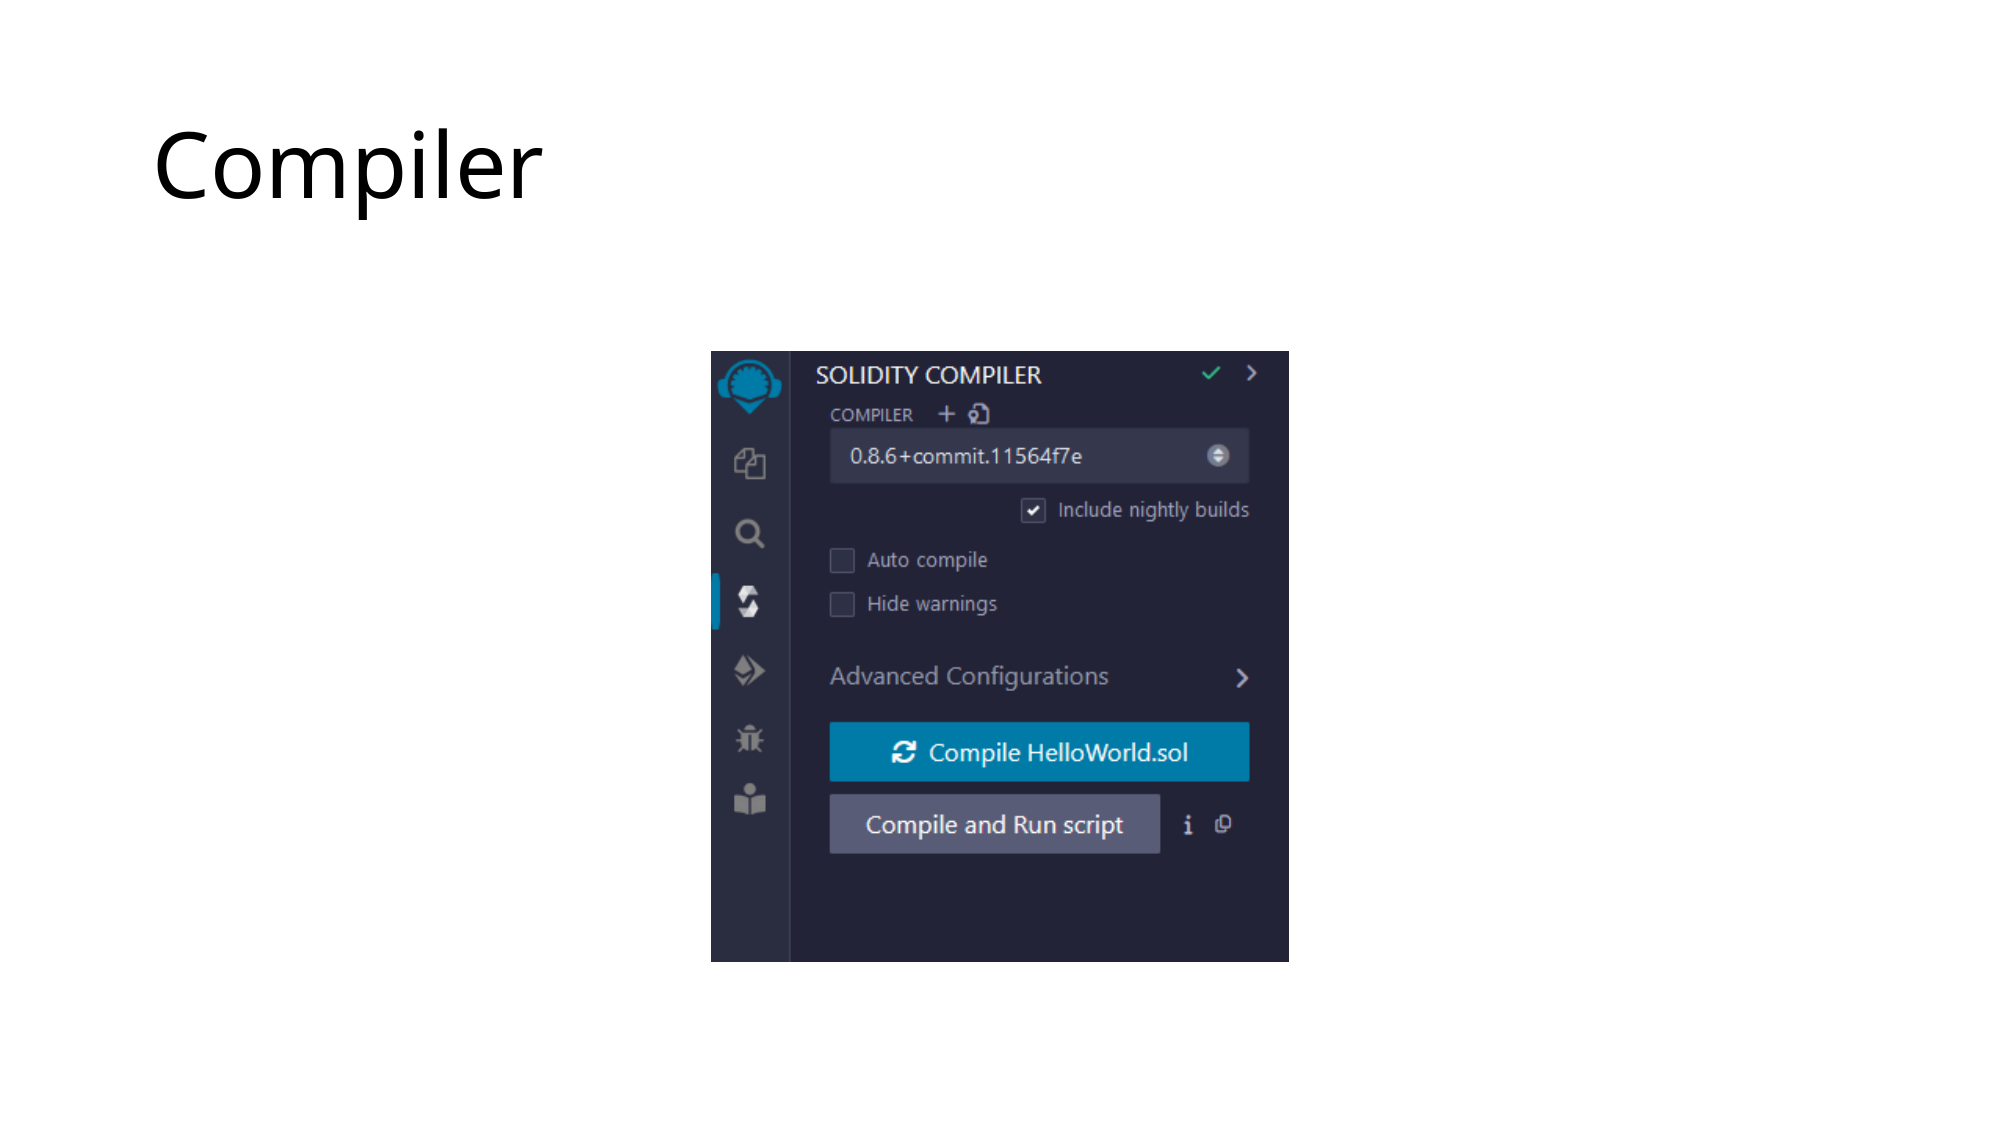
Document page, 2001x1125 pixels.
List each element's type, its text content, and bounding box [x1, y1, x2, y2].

title Compiler [137, 59, 1863, 278]
picture [711, 351, 1289, 962]
